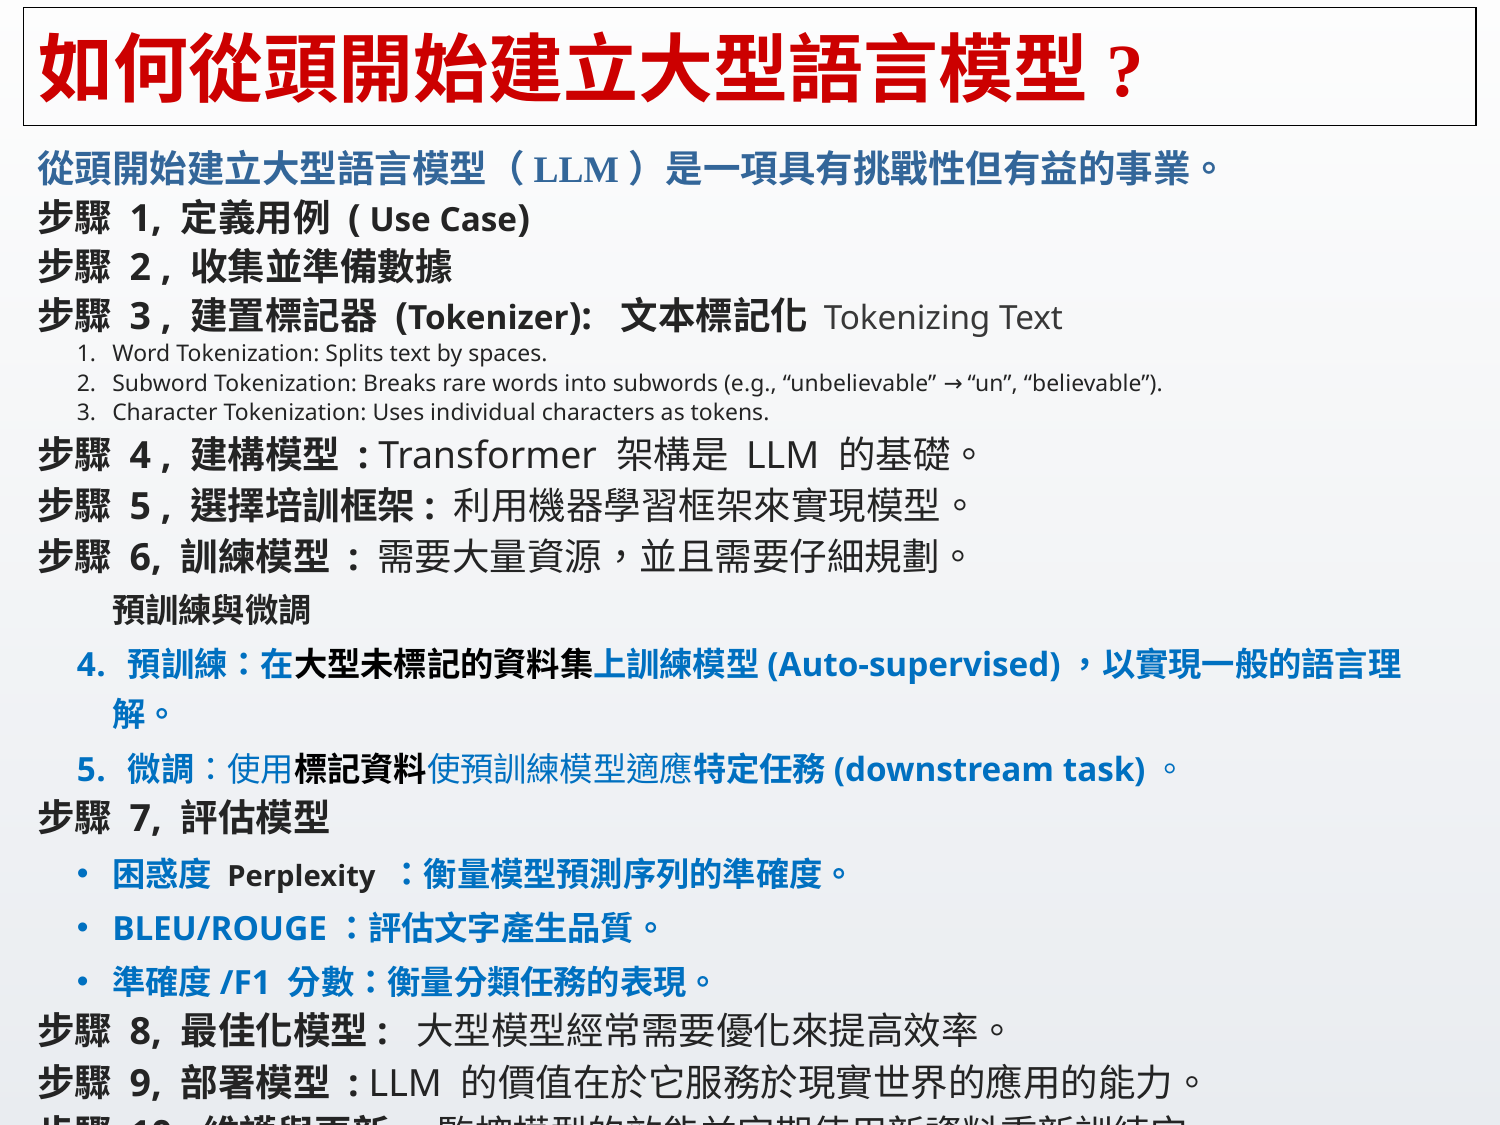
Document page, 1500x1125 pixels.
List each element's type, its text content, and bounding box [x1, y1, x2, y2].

title 如何從頭開始建立大型語言模型? [23, 7, 1477, 126]
list 從頭開始建立大型語言模型（LLM）是一項具有挑戰性但有益的事業。 步驟 1, 定義用例 ( Use Case) 步驟 2 , 收集並準備數據 步驟 3 , 建置標記器 (Tokenizer): 文本標記化 Tokenizing Text Word Tokenization: Splits text by spaces. Subword Tokenization: Breaks rare words into subwords (e.g., “unbelievable” → “un”, “believable”). Character Tokenization: Uses individual characters as tokens. 步驟 4 , 建構模型 : Transformer 架構是 LLM 的基礎。 步驟 5 , 選擇培訓框架: 利用機器學習框架來實現模型。 步驟 6, 訓練模型 : 需要大量資源，並且需要仔細規劃。 預訓練與微調 預訓練：在大型未標記的資料集上訓練模型(Auto-supervised)，以實現一般的語言理解。 微調：使用標記資料使預訓練模型適應特定任務(downstream task)。 步驟 7, 評估模型 困惑度 Perplexity ：衡量模型預測序列的準確度。 BLEU/ROUGE：評估文字產生品質。 準確度/F1 分數：衡量分類任務的表現。 步驟 8, 最佳化模型: 大型模型經常需要優化來提高效率。 步驟 9, 部署模型 : LLM 的價值在於它服務於現實世界的應用的能力。 步驟 10, 維護與更新: 監控模型的效能並定期使用新資料重新訓練它。 [22, 137, 1481, 1024]
